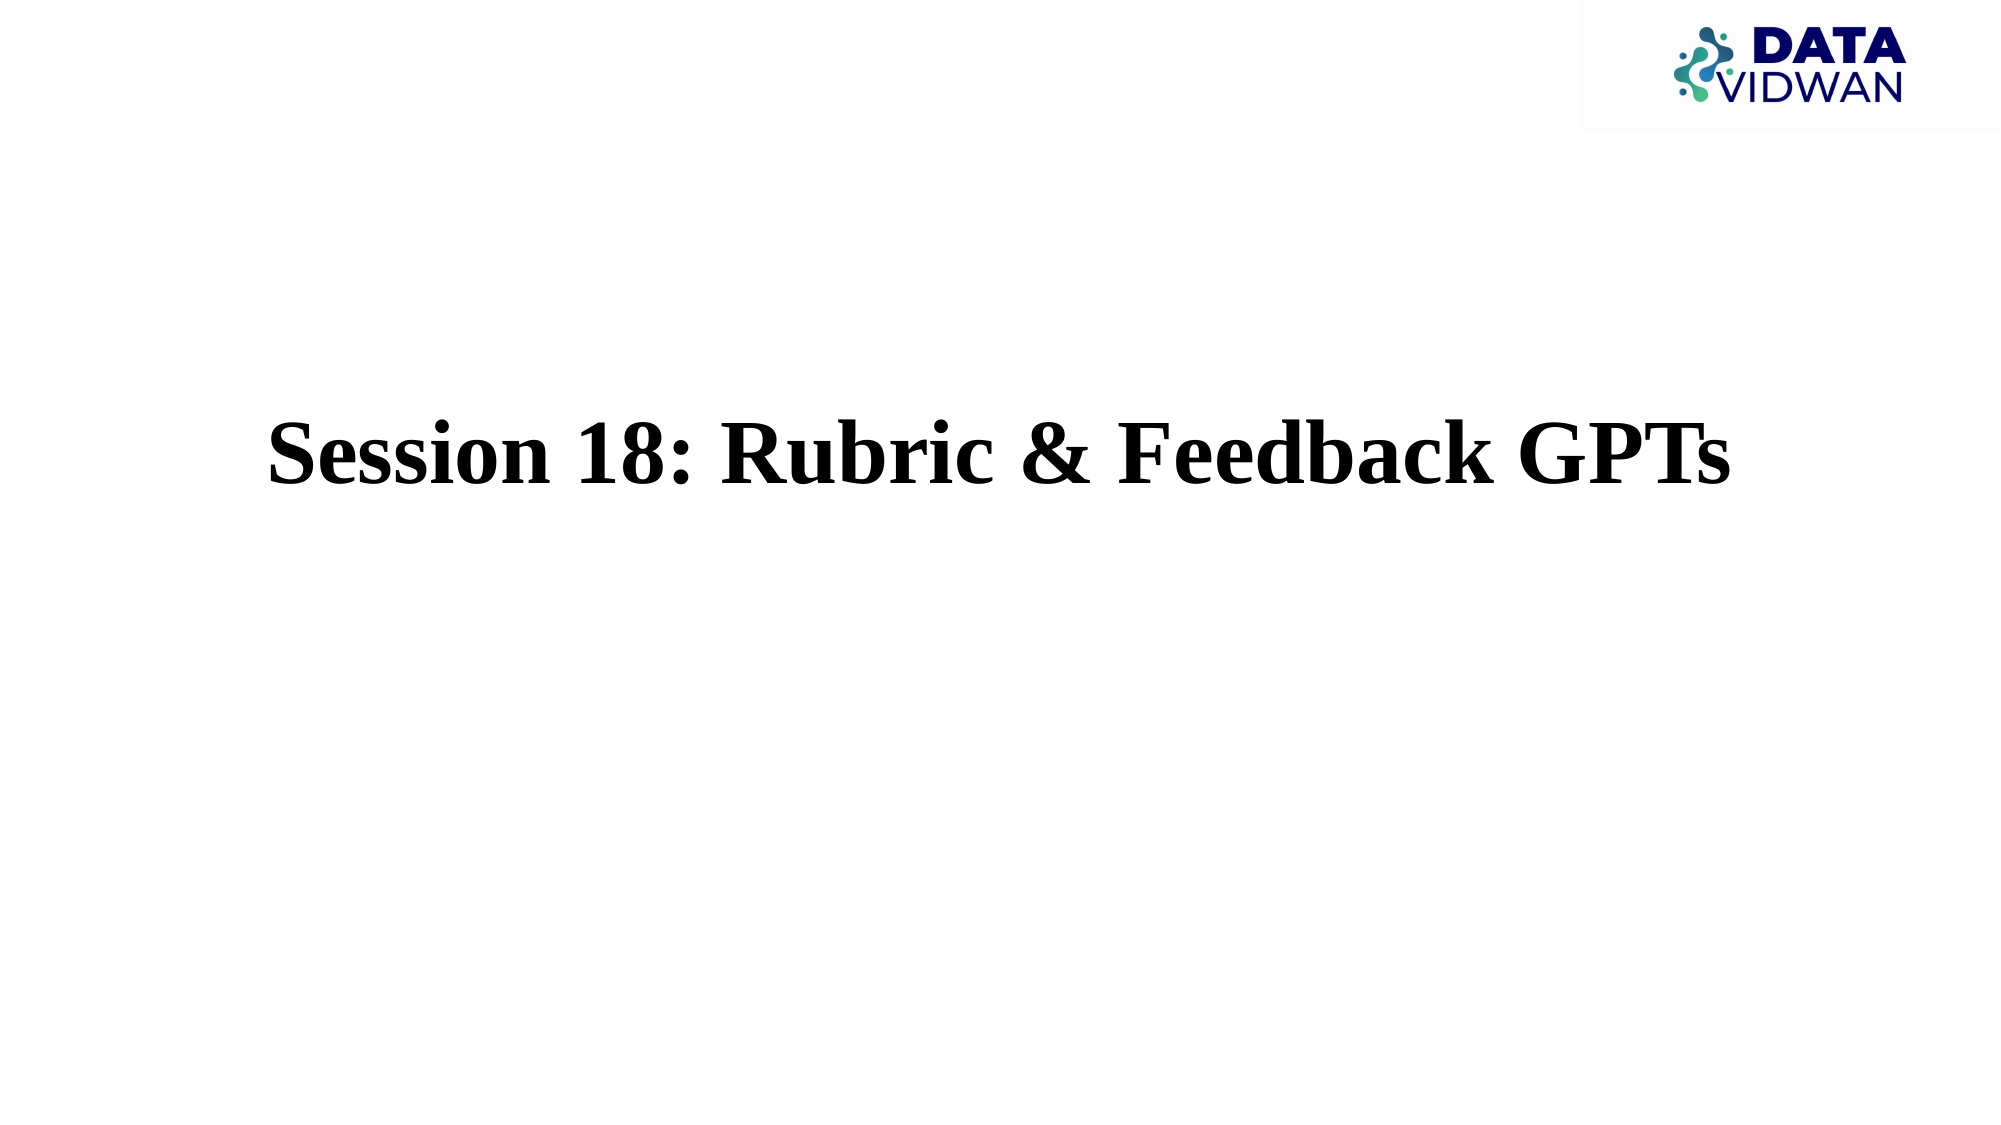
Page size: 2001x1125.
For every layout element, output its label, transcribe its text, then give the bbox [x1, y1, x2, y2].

picture [1580, 0, 2000, 133]
title Session 18: Rubric & Feedback GPTs [137, 345, 1863, 563]
